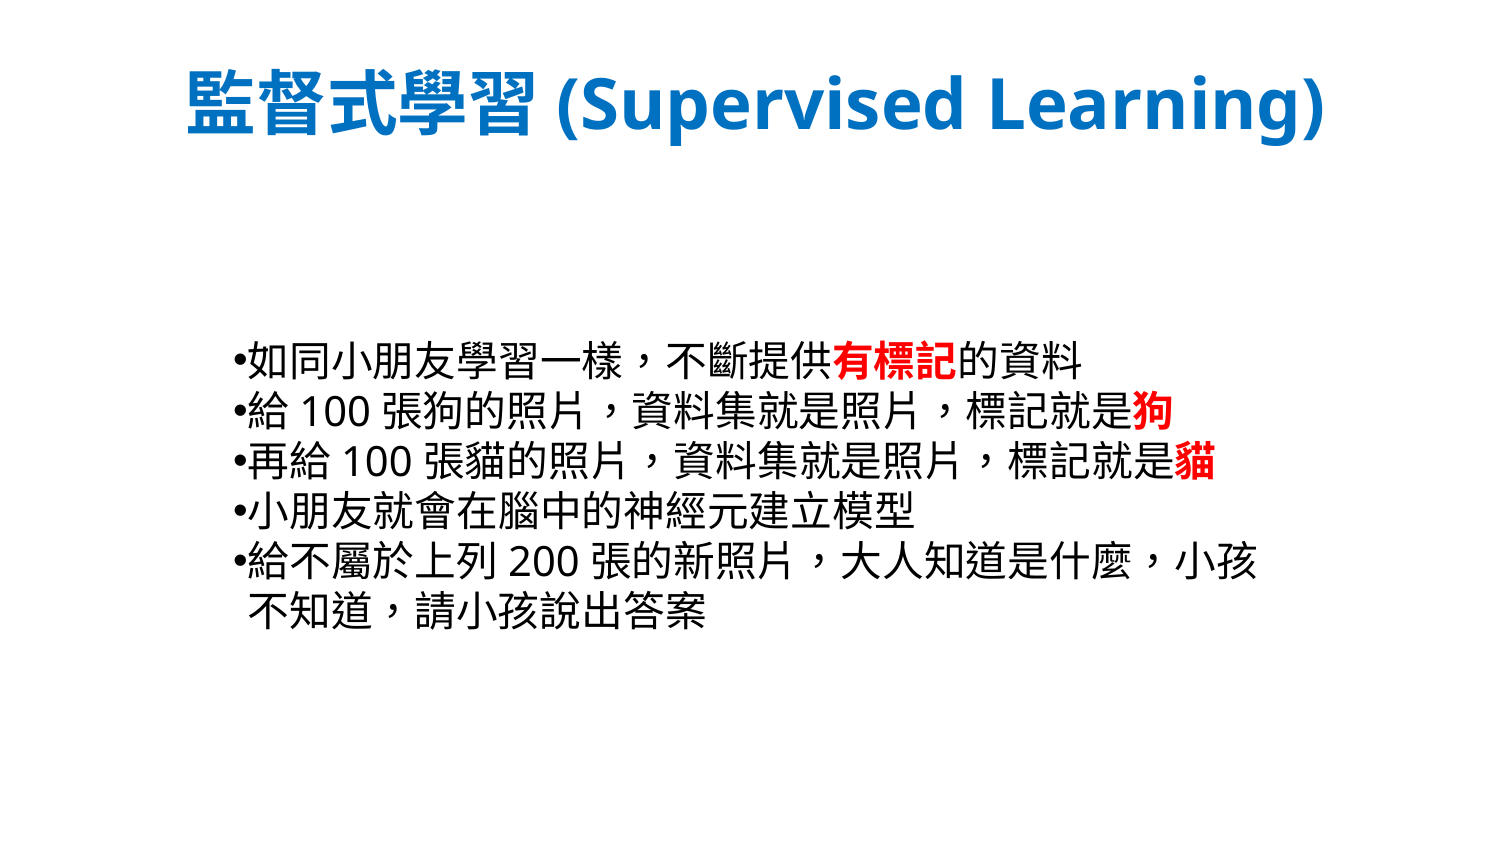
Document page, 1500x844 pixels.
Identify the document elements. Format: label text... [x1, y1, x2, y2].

text_box 如同小朋友學習一樣，不斷提供有標記的資料 給100張狗的照片，資料集就是照片，標記就是狗 再給100張貓的照片，資料集就是照片，標記就是貓 小朋友就會在腦中的神經元建立模型 給不屬於上列200張的新照片，大人知道是什麼，小孩不知道，請小孩說出答案 [218, 327, 1294, 643]
title 監督式學習(Supervised Learning) [76, 0, 1436, 204]
